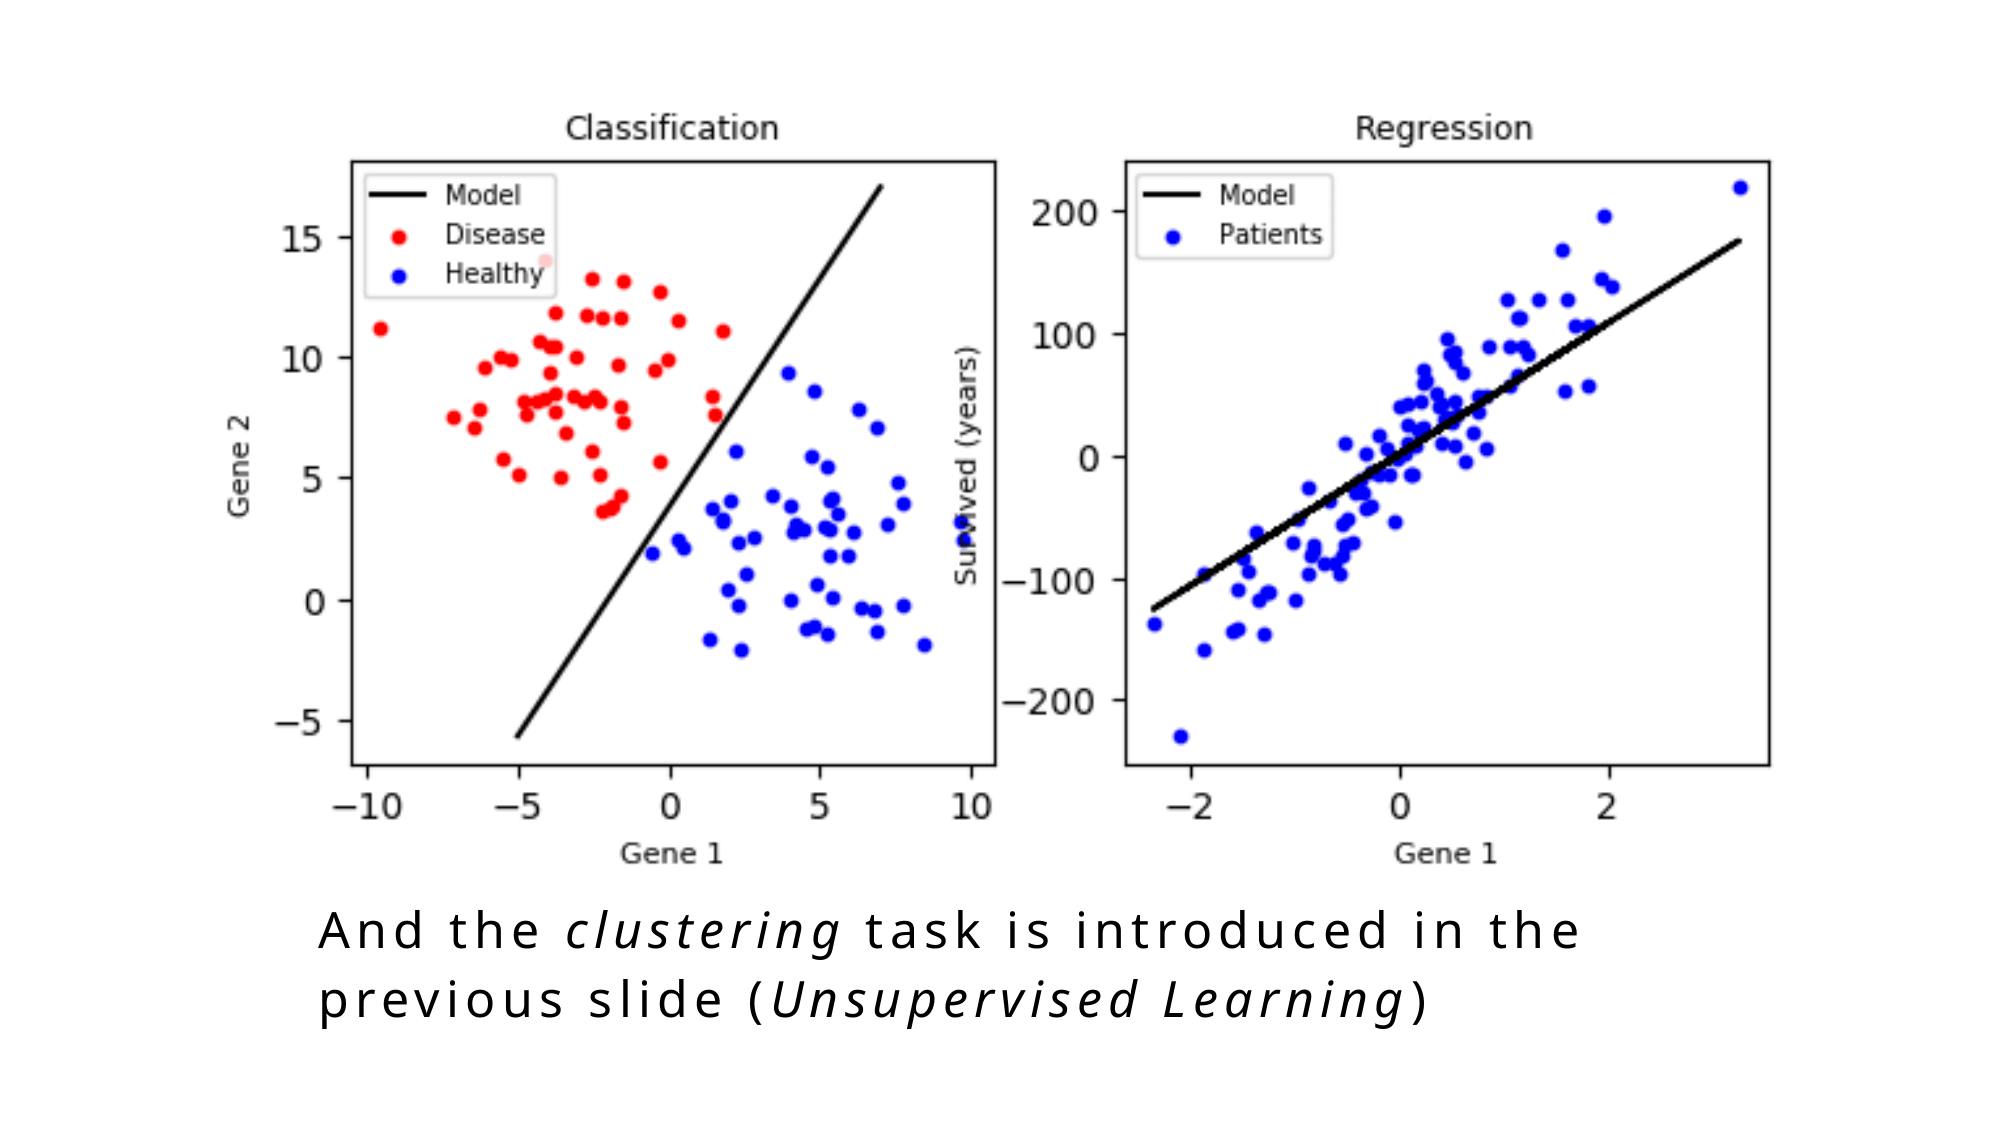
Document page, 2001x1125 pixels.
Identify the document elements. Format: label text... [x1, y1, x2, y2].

text_box And the clustering task is introduced in the previous slide (Unsupervised Learning) [303, 893, 1697, 1125]
picture [205, 88, 1795, 893]
